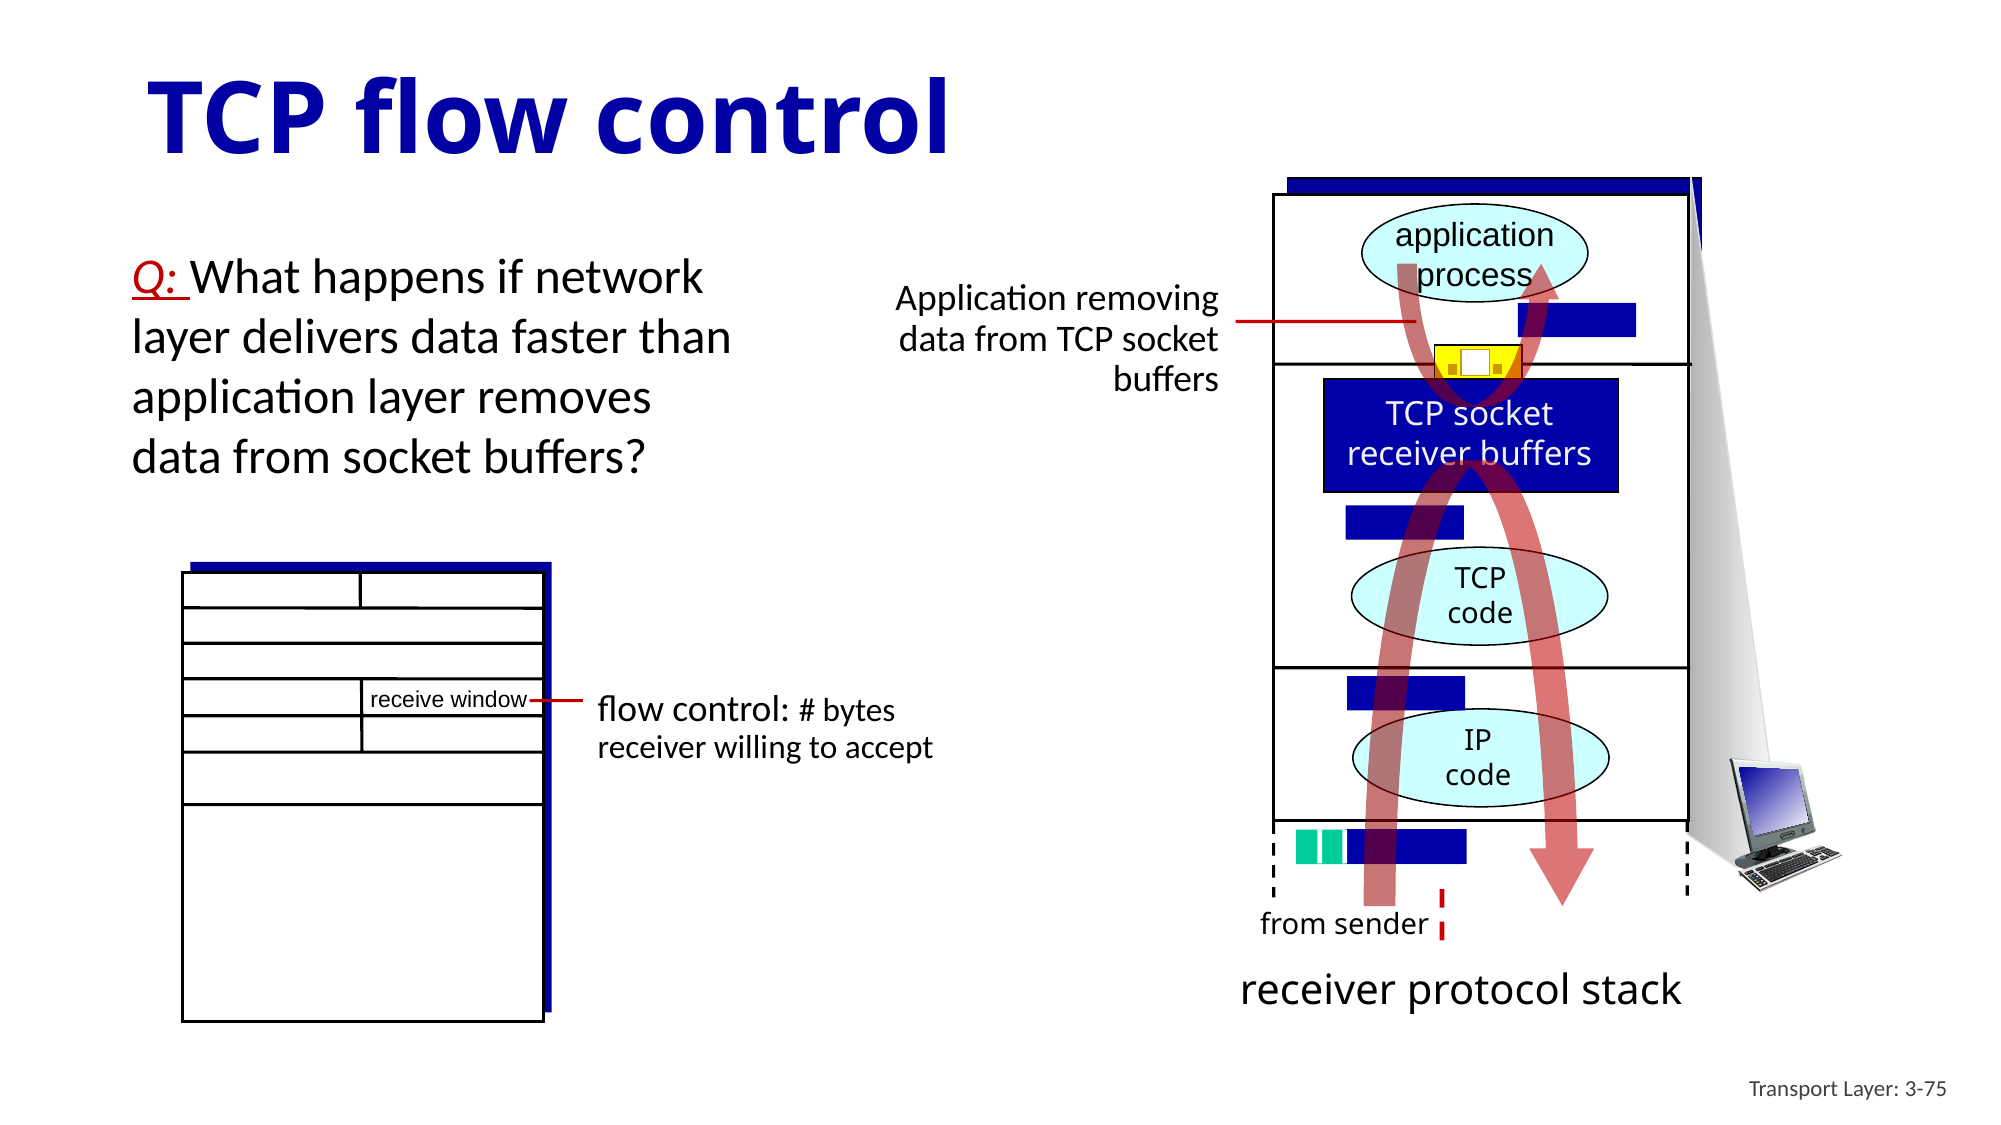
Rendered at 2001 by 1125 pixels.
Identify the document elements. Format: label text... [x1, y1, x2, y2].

text_box [1345, 505, 1413, 540]
text_box Q: What happens if network layer delivers data faster than application layer removes data from socket buffers? [116, 235, 749, 491]
text_box [1399, 797, 1543, 821]
slide_number Transport Layer: 3-75 [1512, 1056, 1963, 1117]
text_box [1572, 723, 1610, 791]
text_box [818, 263, 1637, 409]
text_box [1434, 493, 1508, 550]
text_box [1362, 865, 1397, 908]
text_box [1687, 176, 1769, 861]
text_box [1287, 177, 1690, 364]
text_box [1692, 177, 1702, 251]
text_box TCP code [1432, 551, 1526, 637]
title TCP flow control [131, 47, 2000, 195]
text_box [1406, 711, 1436, 717]
text_box [1523, 365, 1689, 667]
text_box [1726, 752, 1870, 902]
text_box IP code [1430, 714, 1527, 799]
text_box [1364, 493, 1422, 828]
text_box [1351, 559, 1396, 628]
text_box [1437, 505, 1464, 540]
text_box [1415, 558, 1527, 646]
text_box [1400, 708, 1542, 807]
text_box [1566, 668, 1689, 821]
text_box [1433, 547, 1509, 551]
text_box [1273, 668, 1376, 821]
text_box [1323, 409, 1619, 493]
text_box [1296, 828, 1467, 865]
text_box [1411, 639, 1531, 667]
text_box application process [1361, 203, 1588, 263]
text_box [1395, 493, 1454, 828]
text_box [1273, 409, 1419, 667]
text_box [1347, 676, 1375, 711]
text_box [182, 561, 1009, 1022]
text_box [1545, 554, 1608, 634]
text_box receiver protocol stack [1225, 955, 1698, 1021]
text_box [1352, 734, 1369, 780]
text_box [1410, 668, 1536, 713]
text_box [1273, 194, 1689, 364]
text_box [1488, 493, 1596, 909]
text_box from sender [1245, 897, 1444, 948]
text_box [1406, 676, 1466, 711]
